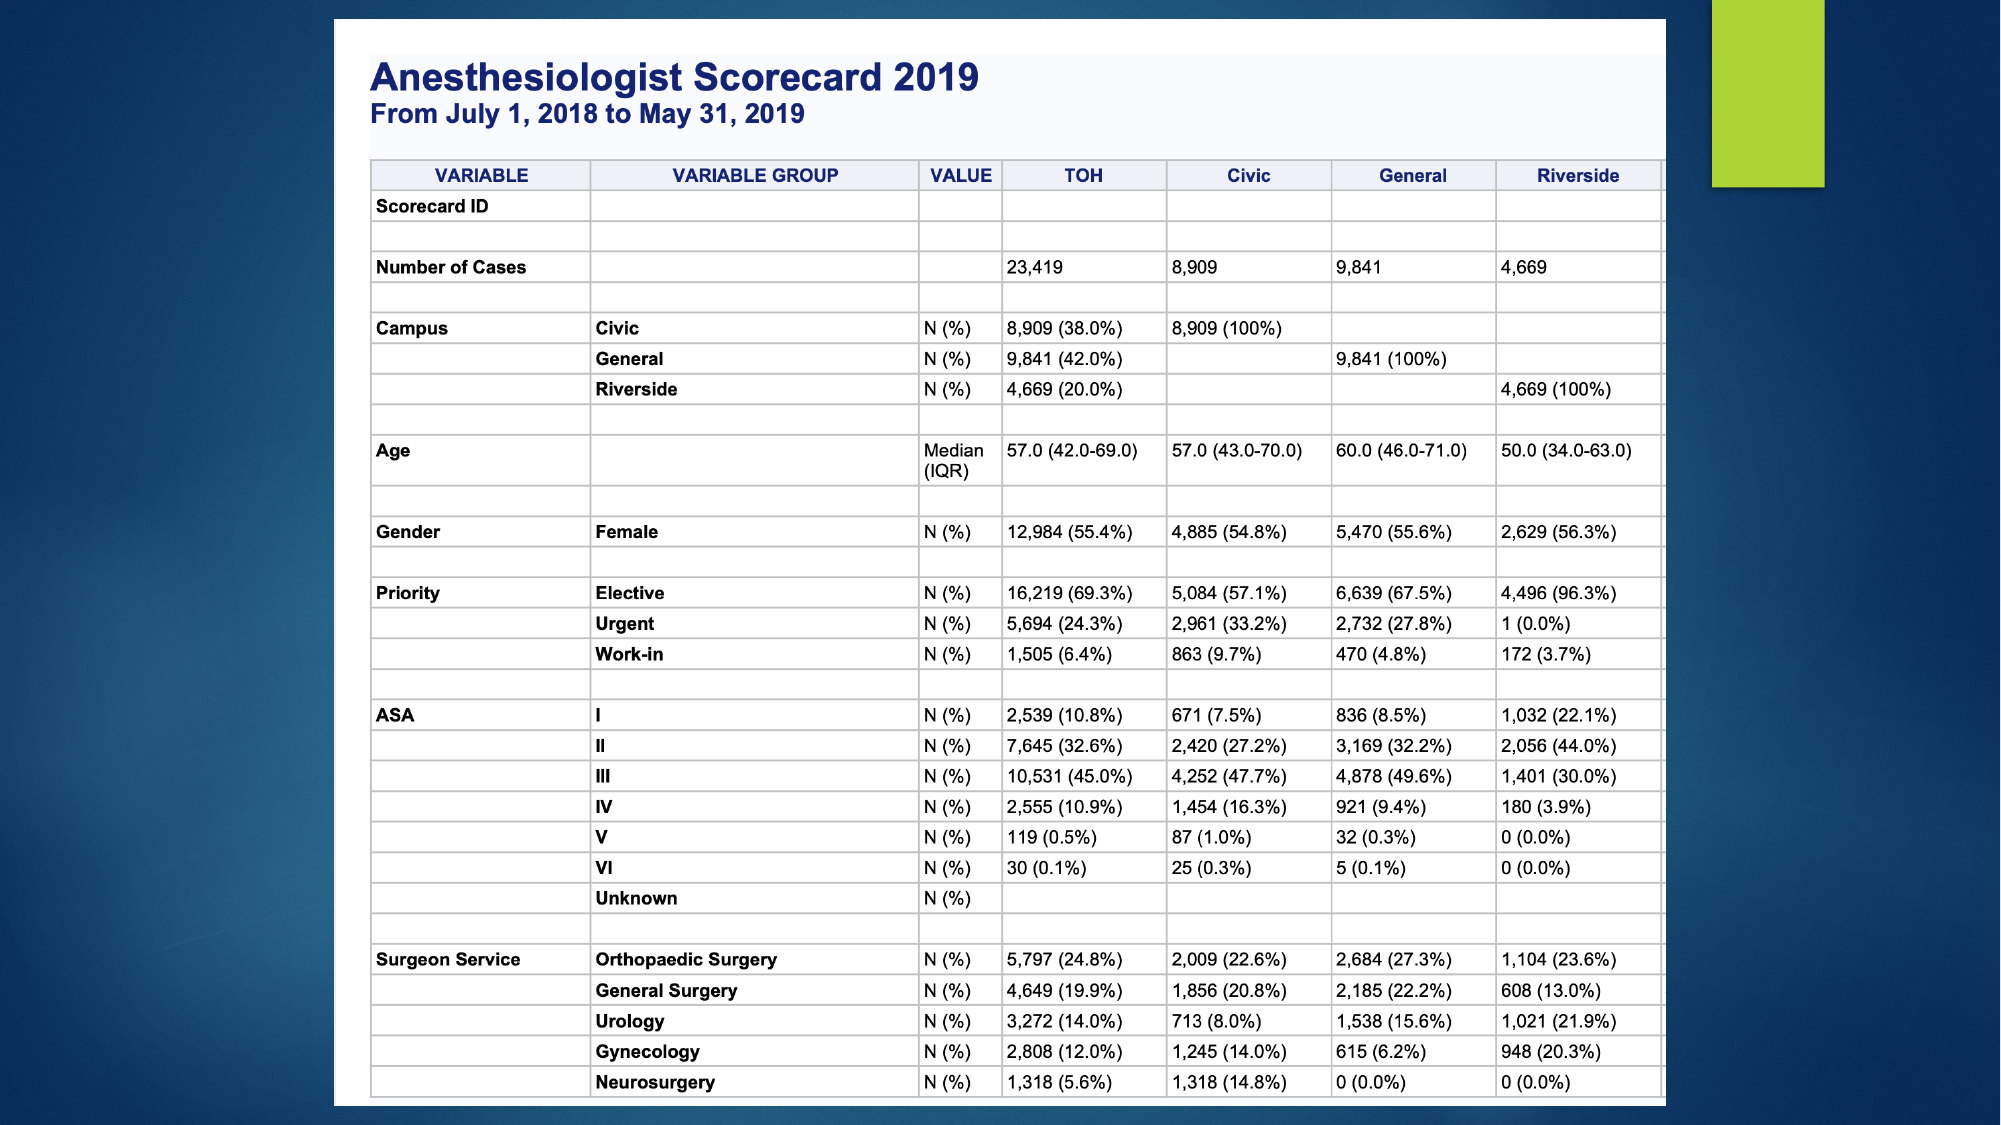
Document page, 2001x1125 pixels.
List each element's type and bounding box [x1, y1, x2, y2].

picture [0, 0, 1667, 1125]
